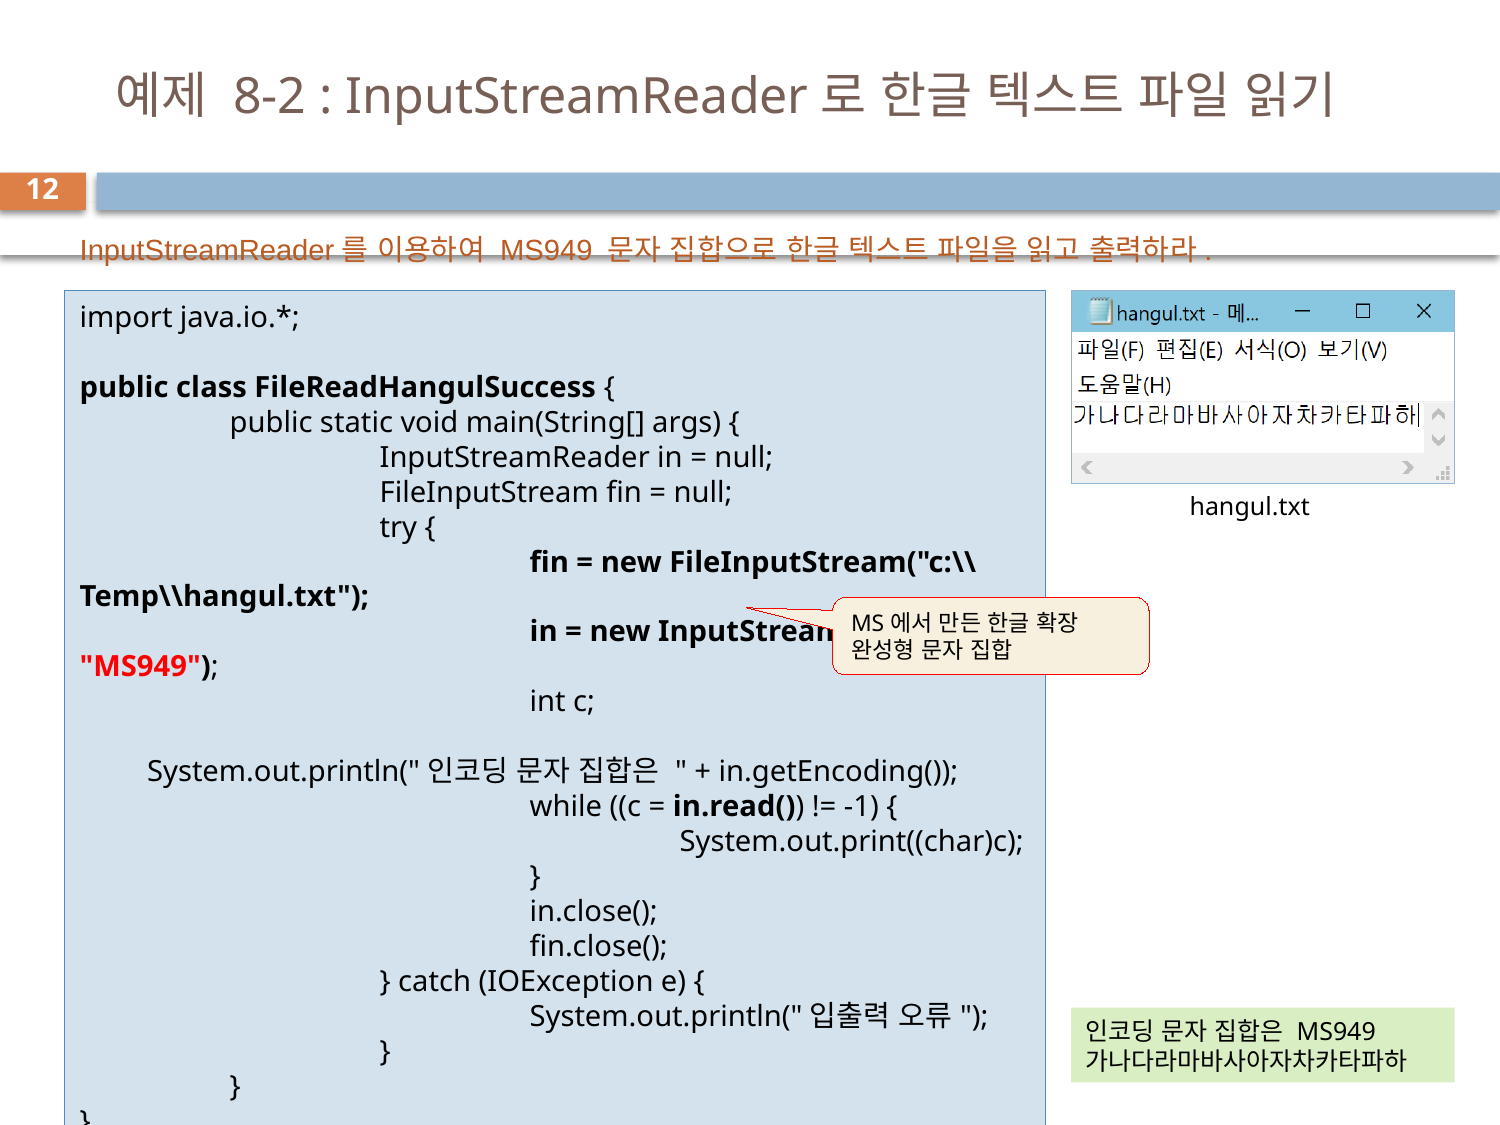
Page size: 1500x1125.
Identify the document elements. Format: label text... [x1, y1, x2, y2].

text_box hangul.txt [1174, 494, 1351, 528]
slide_number 12 [0, 170, 87, 211]
text_box MS에서 만든 한글 확장 완성형 문자 집합 [746, 597, 1150, 675]
text_box import java.io.*; public class FileReadHangulSuccess { public static void main(String[] args) { InputStreamReader in = null; FileInputStream fin = null; try { fin = new FileInputStream("c:\\Temp\\hangul.txt"); in = new InputStreamReader(fin, "MS949"); int c; System.out.println("인코딩 문자 집합은 " + in.getEncoding()); while ((c = in.read()) != -1) { System.out.print((char)c); } in.close(); fin.close(); } catch (IOException e) { System.out.println("입출력 오류"); } } } [64, 290, 1046, 1125]
picture [1070, 290, 1455, 484]
title 예제 8-2 : InputStreamReader로 한글 텍스트 파일 읽기 [100, 37, 1438, 149]
text_box 인코딩 문자 집합은 MS949 가나다라마바사아자차카타파하 [1071, 1007, 1455, 1083]
text_box InputStreamReader를 이용하여 MS949 문자 집합으로 한글 텍스트 파일을 읽고 출력하라. [64, 223, 1455, 274]
